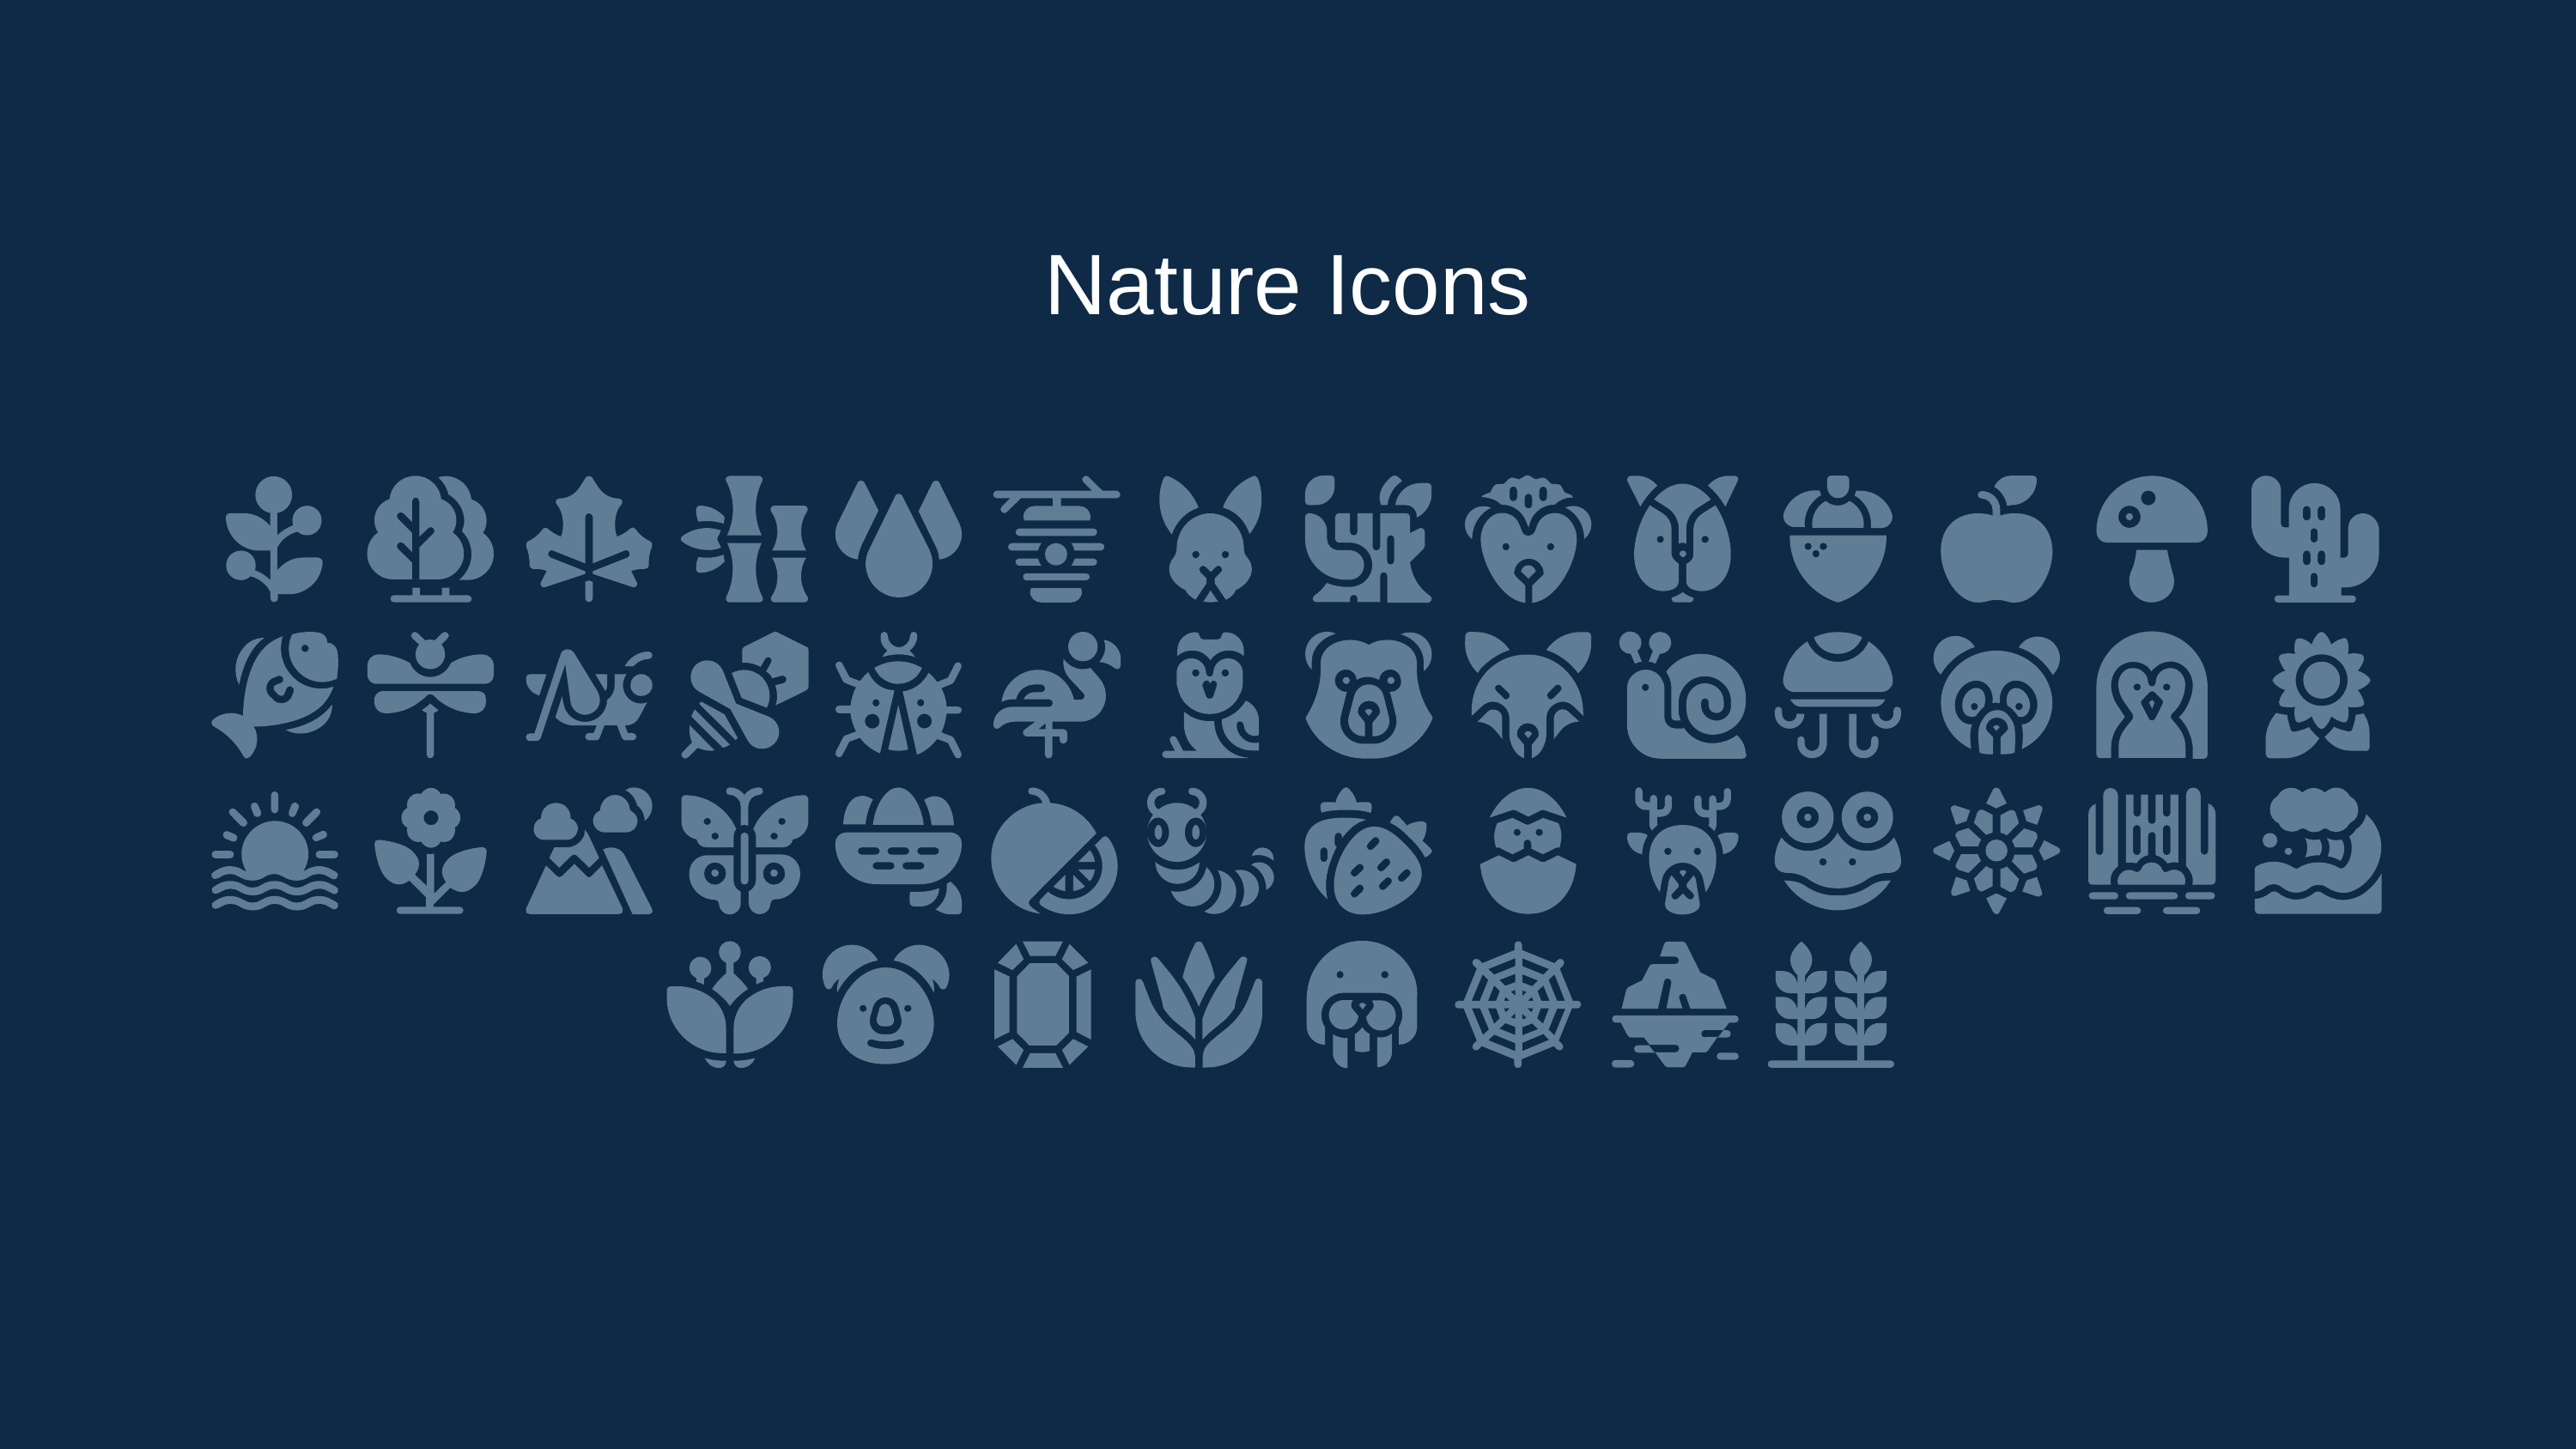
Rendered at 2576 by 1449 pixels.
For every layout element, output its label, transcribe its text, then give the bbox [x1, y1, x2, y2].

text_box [526, 649, 653, 742]
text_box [2254, 787, 2382, 914]
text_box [666, 941, 794, 1069]
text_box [1774, 791, 1902, 911]
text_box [1135, 941, 1263, 1068]
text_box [2096, 476, 2208, 603]
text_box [1304, 786, 1434, 915]
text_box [829, 480, 968, 598]
text_box [1455, 941, 1582, 1069]
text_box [1304, 475, 1434, 603]
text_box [1479, 787, 1577, 914]
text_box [1611, 941, 1740, 1068]
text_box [993, 475, 1121, 603]
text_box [1933, 635, 2061, 755]
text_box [367, 631, 495, 759]
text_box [822, 944, 950, 1064]
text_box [991, 787, 1123, 915]
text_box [1940, 475, 2053, 603]
text_box Nature Icons [295, 203, 2281, 339]
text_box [525, 476, 653, 603]
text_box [1304, 631, 1433, 759]
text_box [1781, 475, 1895, 603]
text_box [1767, 941, 1895, 1068]
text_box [1932, 787, 2062, 915]
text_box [2265, 631, 2372, 759]
text_box [2251, 476, 2379, 603]
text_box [1619, 631, 1747, 760]
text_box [1464, 631, 1592, 759]
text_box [680, 476, 810, 603]
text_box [992, 631, 1121, 759]
text_box [226, 476, 323, 603]
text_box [210, 631, 339, 759]
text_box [1306, 940, 1419, 1069]
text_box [1146, 787, 1274, 914]
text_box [374, 787, 488, 914]
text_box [993, 941, 1092, 1069]
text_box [835, 631, 963, 759]
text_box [1774, 631, 1902, 759]
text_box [367, 476, 495, 603]
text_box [1464, 475, 1592, 603]
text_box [525, 787, 653, 915]
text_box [680, 631, 809, 759]
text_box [1162, 632, 1260, 759]
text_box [835, 787, 963, 915]
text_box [1157, 476, 1264, 603]
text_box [1626, 476, 1740, 603]
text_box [210, 791, 339, 911]
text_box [2087, 787, 2216, 915]
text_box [681, 786, 809, 915]
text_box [2096, 631, 2208, 760]
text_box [1626, 786, 1739, 915]
